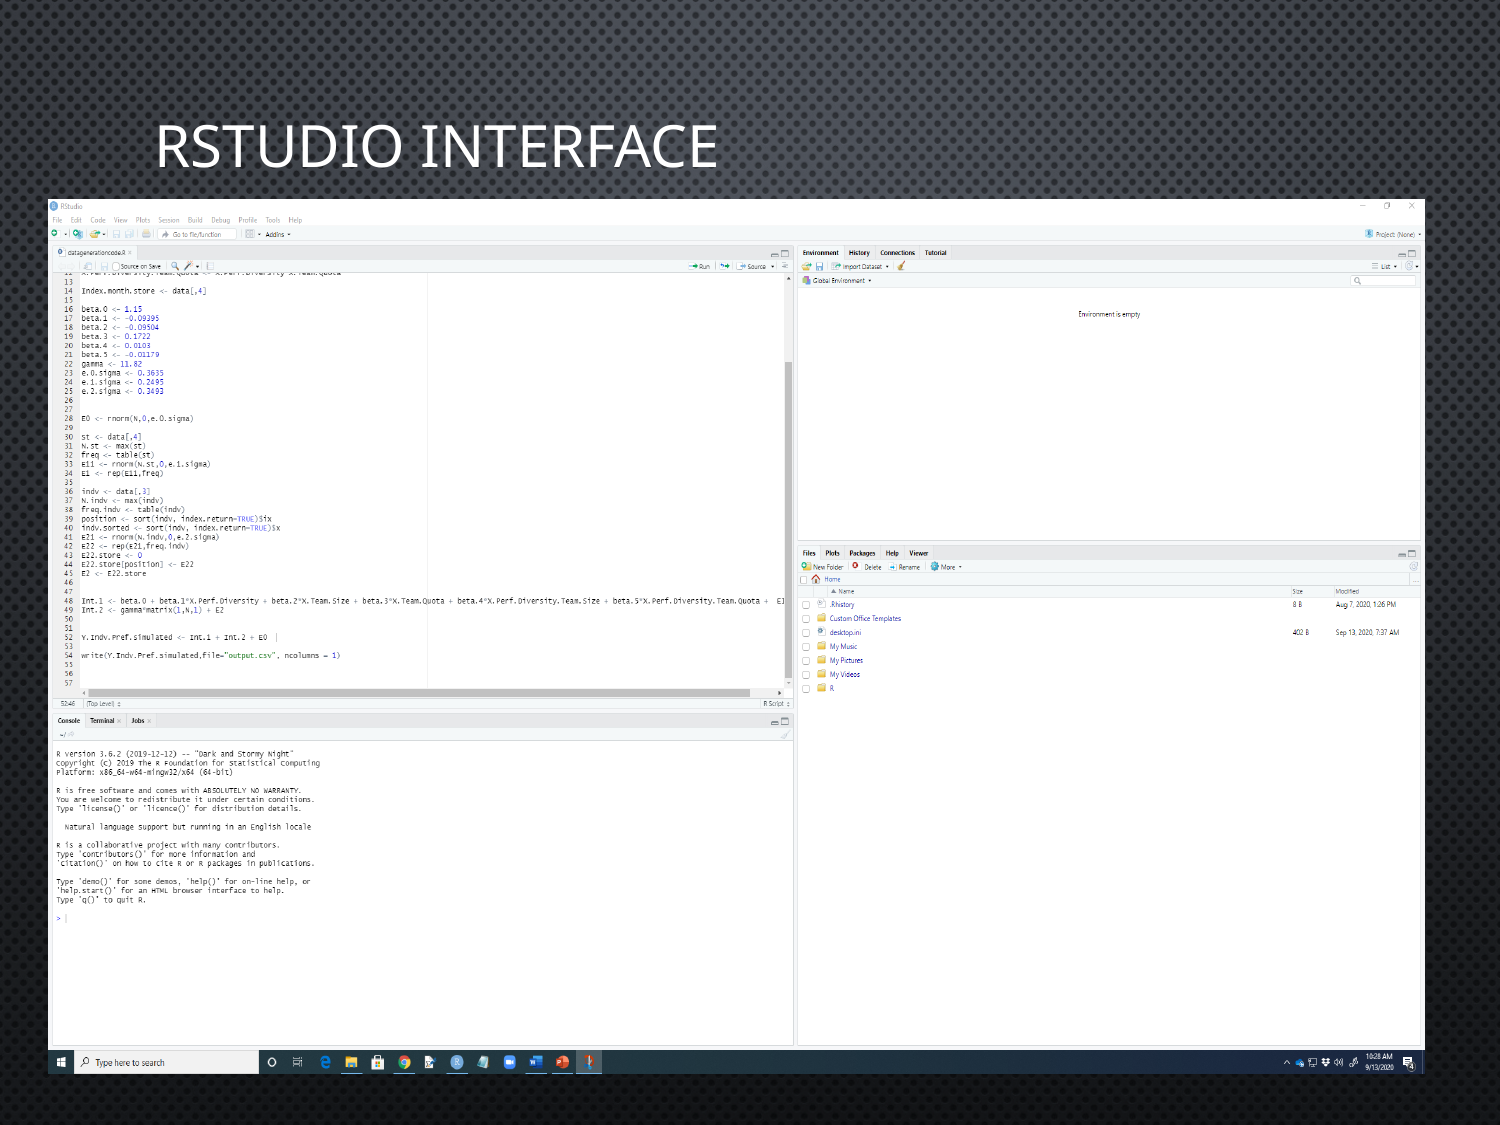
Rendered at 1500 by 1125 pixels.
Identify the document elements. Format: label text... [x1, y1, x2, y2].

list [48, 199, 1426, 1074]
title Rstudio interface [139, 36, 1372, 199]
